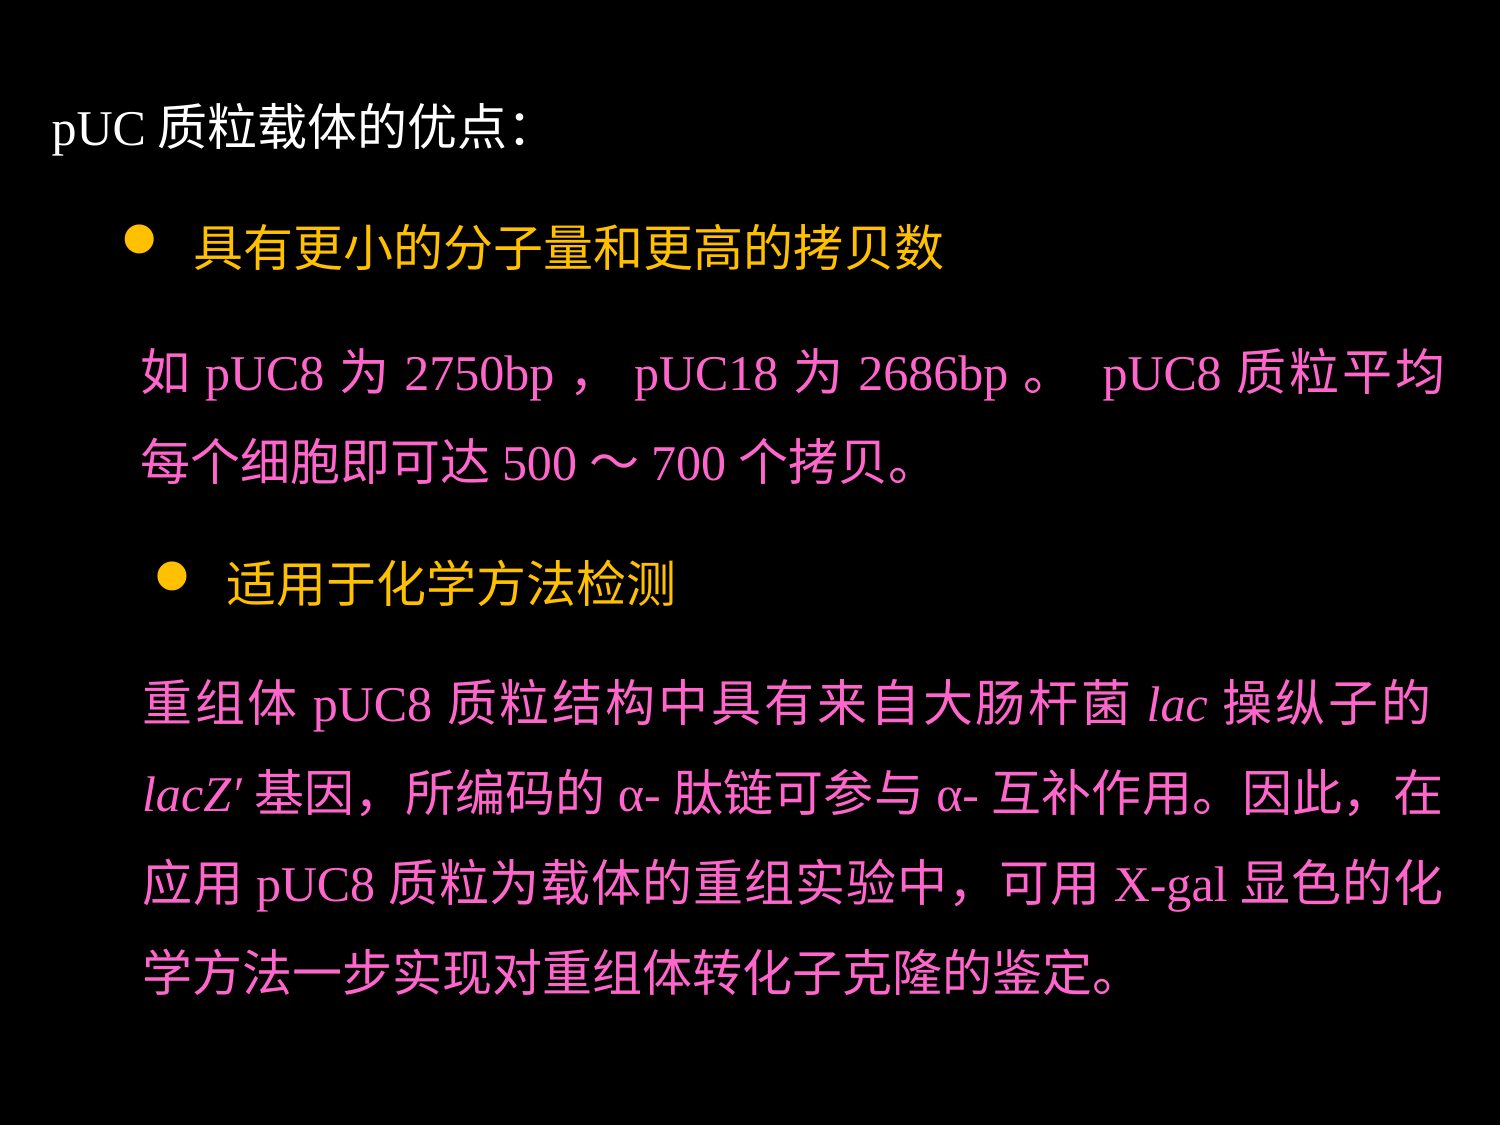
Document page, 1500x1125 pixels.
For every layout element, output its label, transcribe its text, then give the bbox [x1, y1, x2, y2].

text_box 重组体pUC8质粒结构中具有来自大肠杆菌lac操纵子的lacZ′基因，所编码的α-肽链可参与α-互补作用。因此，在应用pUC8质粒为载体的重组实验中，可用X-gal显色的化学方法一步实现对重组体转化子克隆的鉴定。 [127, 633, 1459, 1009]
text_box 适用于化学方法检测 [138, 515, 1125, 621]
text_box 具有更小的分子量和更高的拷贝数 [105, 208, 959, 284]
text_box 如pUC8为2750bp，pUC18为2686bp。 pUC8质粒平均每个细胞即可达500～700个拷贝。 [125, 303, 1461, 498]
text_box pUC质粒载体的优点： [36, 88, 584, 163]
